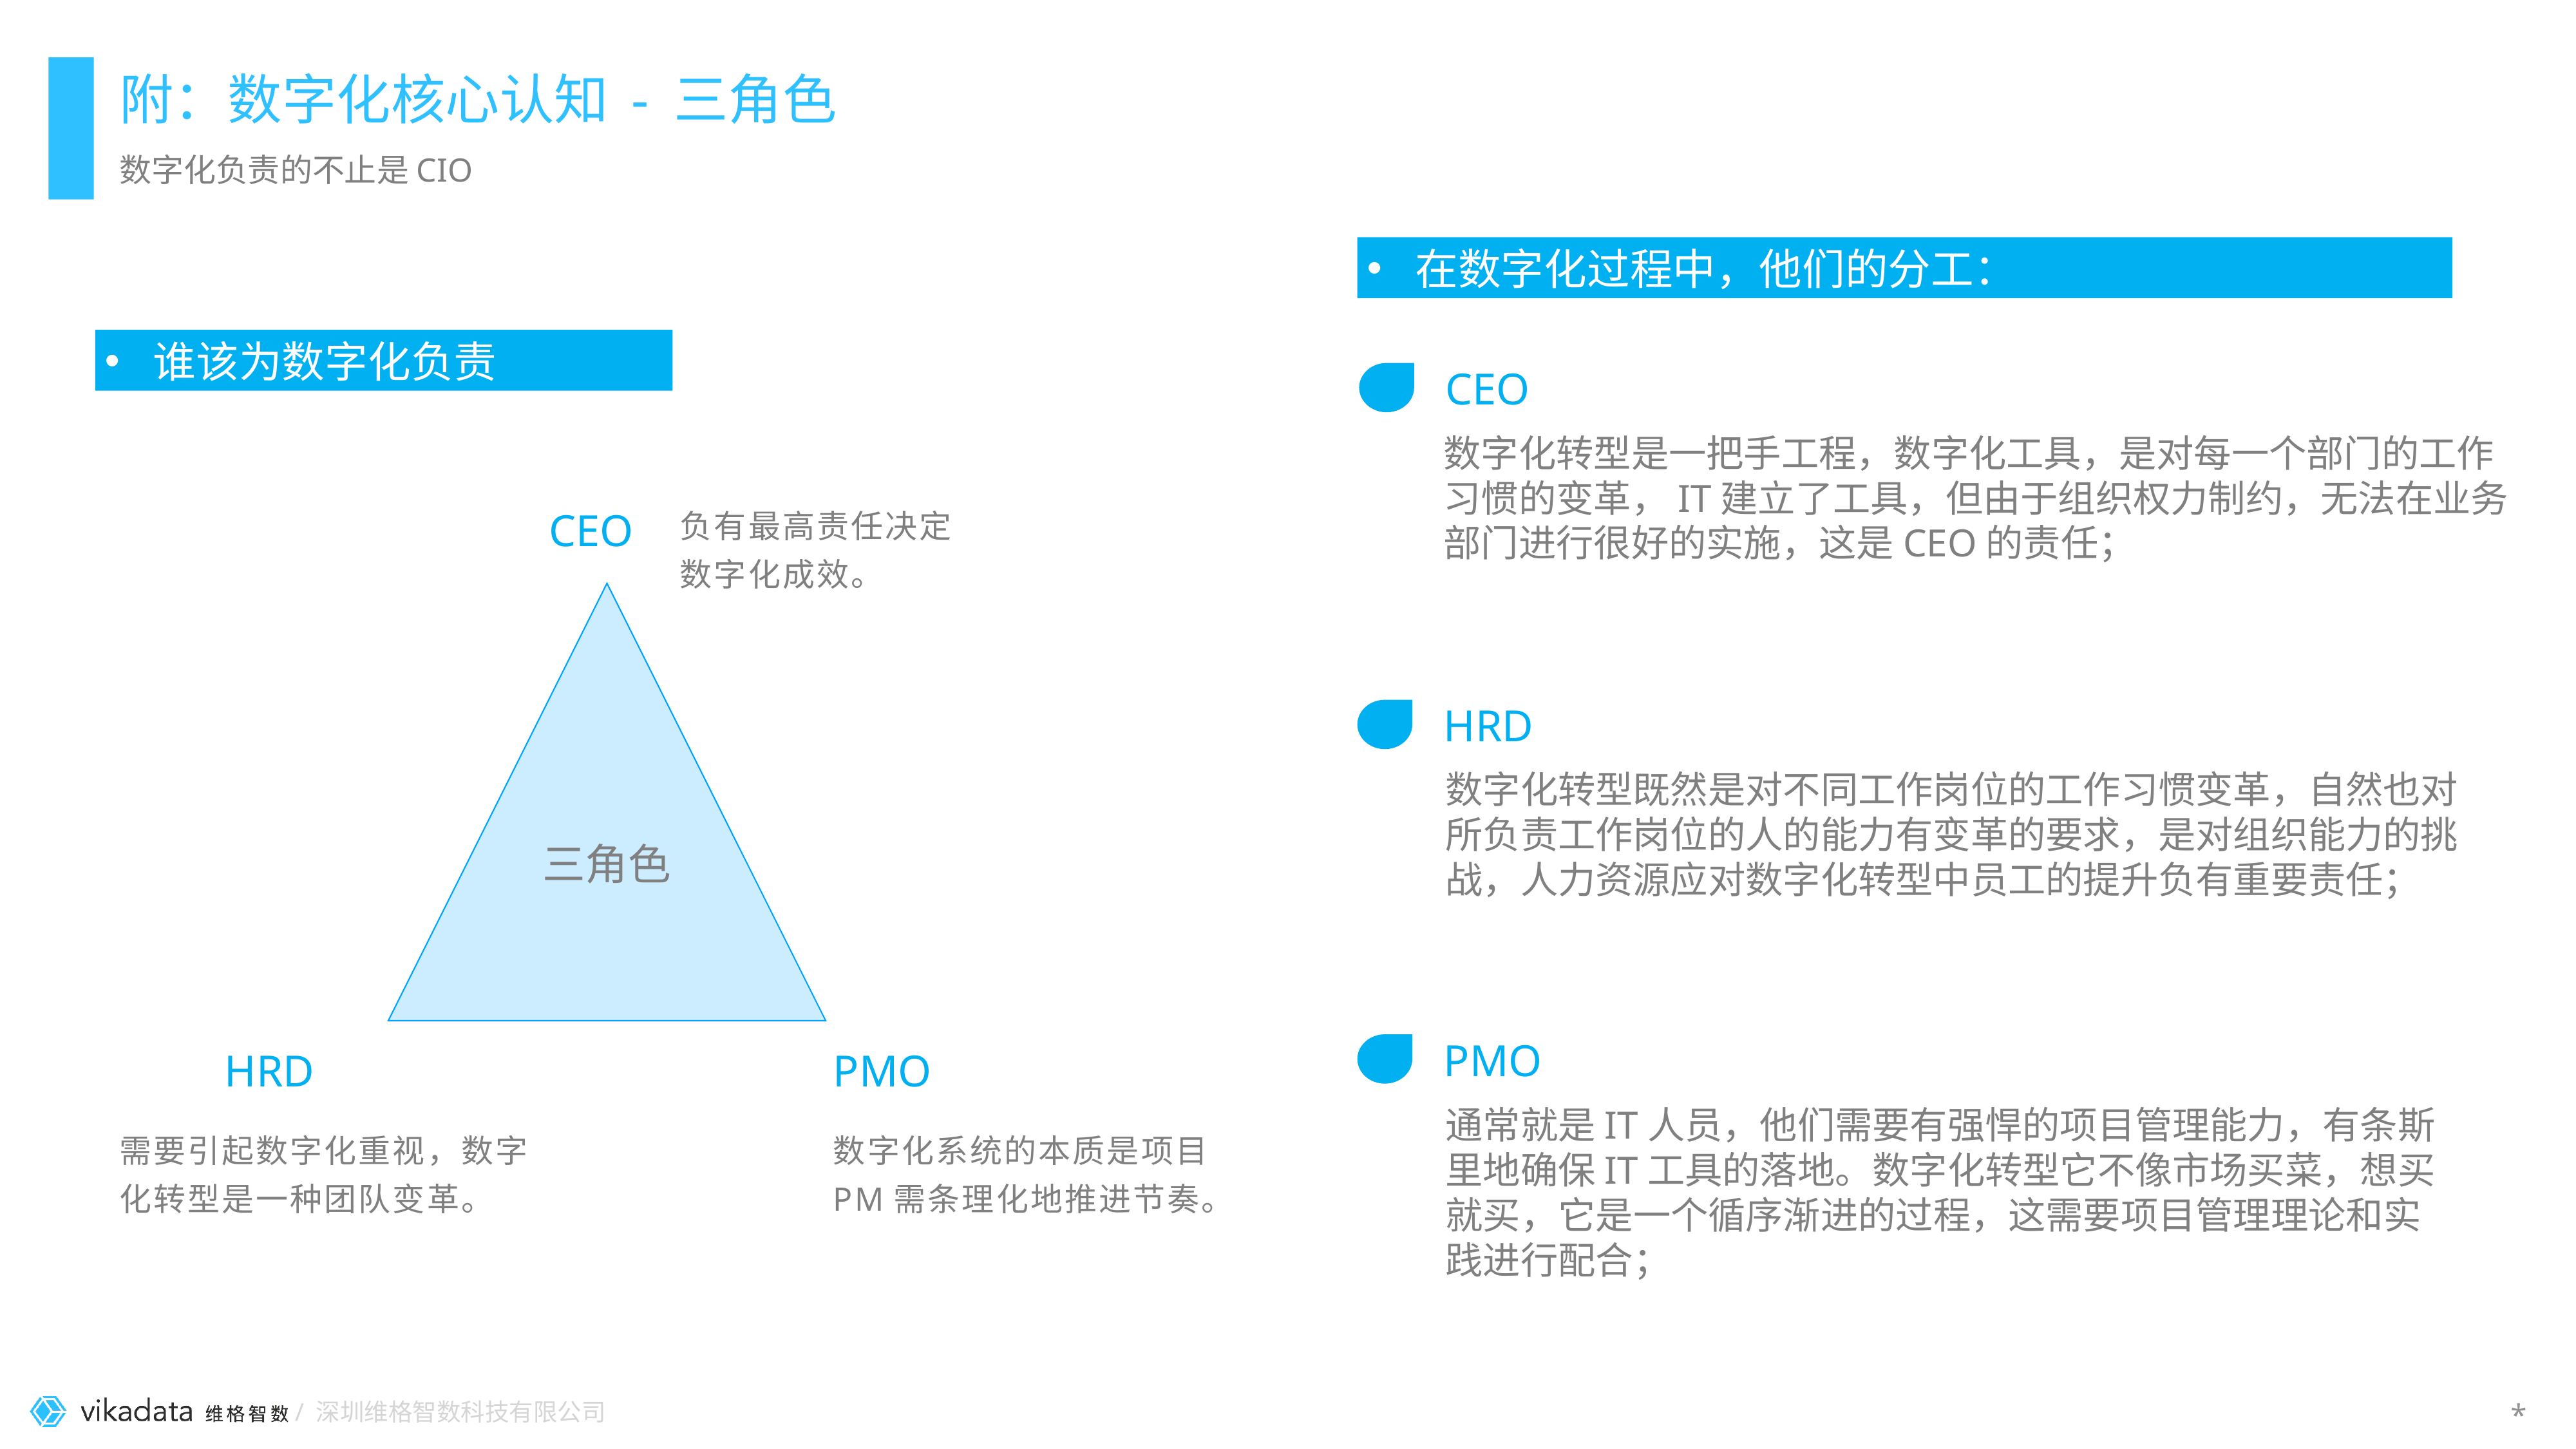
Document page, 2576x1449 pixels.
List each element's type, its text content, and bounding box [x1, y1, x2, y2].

text_box [1357, 699, 1413, 750]
text_box 谁该为数字化负责 [95, 330, 673, 391]
text_box 需要引起数字化重视，数字化转型是一种团队变革。 [111, 1113, 542, 1225]
text_box 数字化系统的本质是项目PM需条理化地推进节奏。 [826, 1113, 1248, 1225]
text_box PMO [826, 1036, 1023, 1103]
text_box 数字化转型是一把手工程，数字化工具，是对每一个部门的工作习惯的变革，IT建立了工具，但由于组织权力制约，无法在业务部门进行很好的实施，这是CEO的责任； [1436, 421, 2517, 573]
text_box CEO [1438, 354, 2320, 421]
slide_number * [2477, 1388, 2561, 1440]
text_box 通常就是IT人员，他们需要有强悍的项目管理能力，有条斯里地确保IT工具的落地。数字化转型它不像市场买菜，想买就买，它是一个循序渐进的过程，这需要项目管理理论和实践进行配合； [1438, 1094, 2453, 1341]
text_box PMO [1436, 1025, 2318, 1092]
text_box HRD [216, 1036, 389, 1103]
text_box [1359, 363, 1414, 413]
text_box 三角色 [507, 829, 707, 896]
list 数字化负责的不止是CIO [111, 142, 722, 197]
text_box HRD [1436, 691, 2318, 758]
text_box [1357, 1034, 1413, 1084]
picture [12, 1372, 329, 1449]
text_box 负有最高责任决定数字化成效。 [672, 489, 991, 601]
text_box [388, 583, 826, 1021]
text_box CEO [541, 496, 672, 563]
title 附：数字化核心认知 - 三角色 [111, 57, 2453, 138]
text_box 在数字化过程中，他们的分工： [1357, 237, 2453, 298]
text_box 数字化转型既然是对不同工作岗位的工作习惯变革，自然也对所负责工作岗位的人的能力有变革的要求，是对组织能力的挑战，人力资源应对数字化转型中员工的提升负有重要责任； [1437, 758, 2477, 909]
